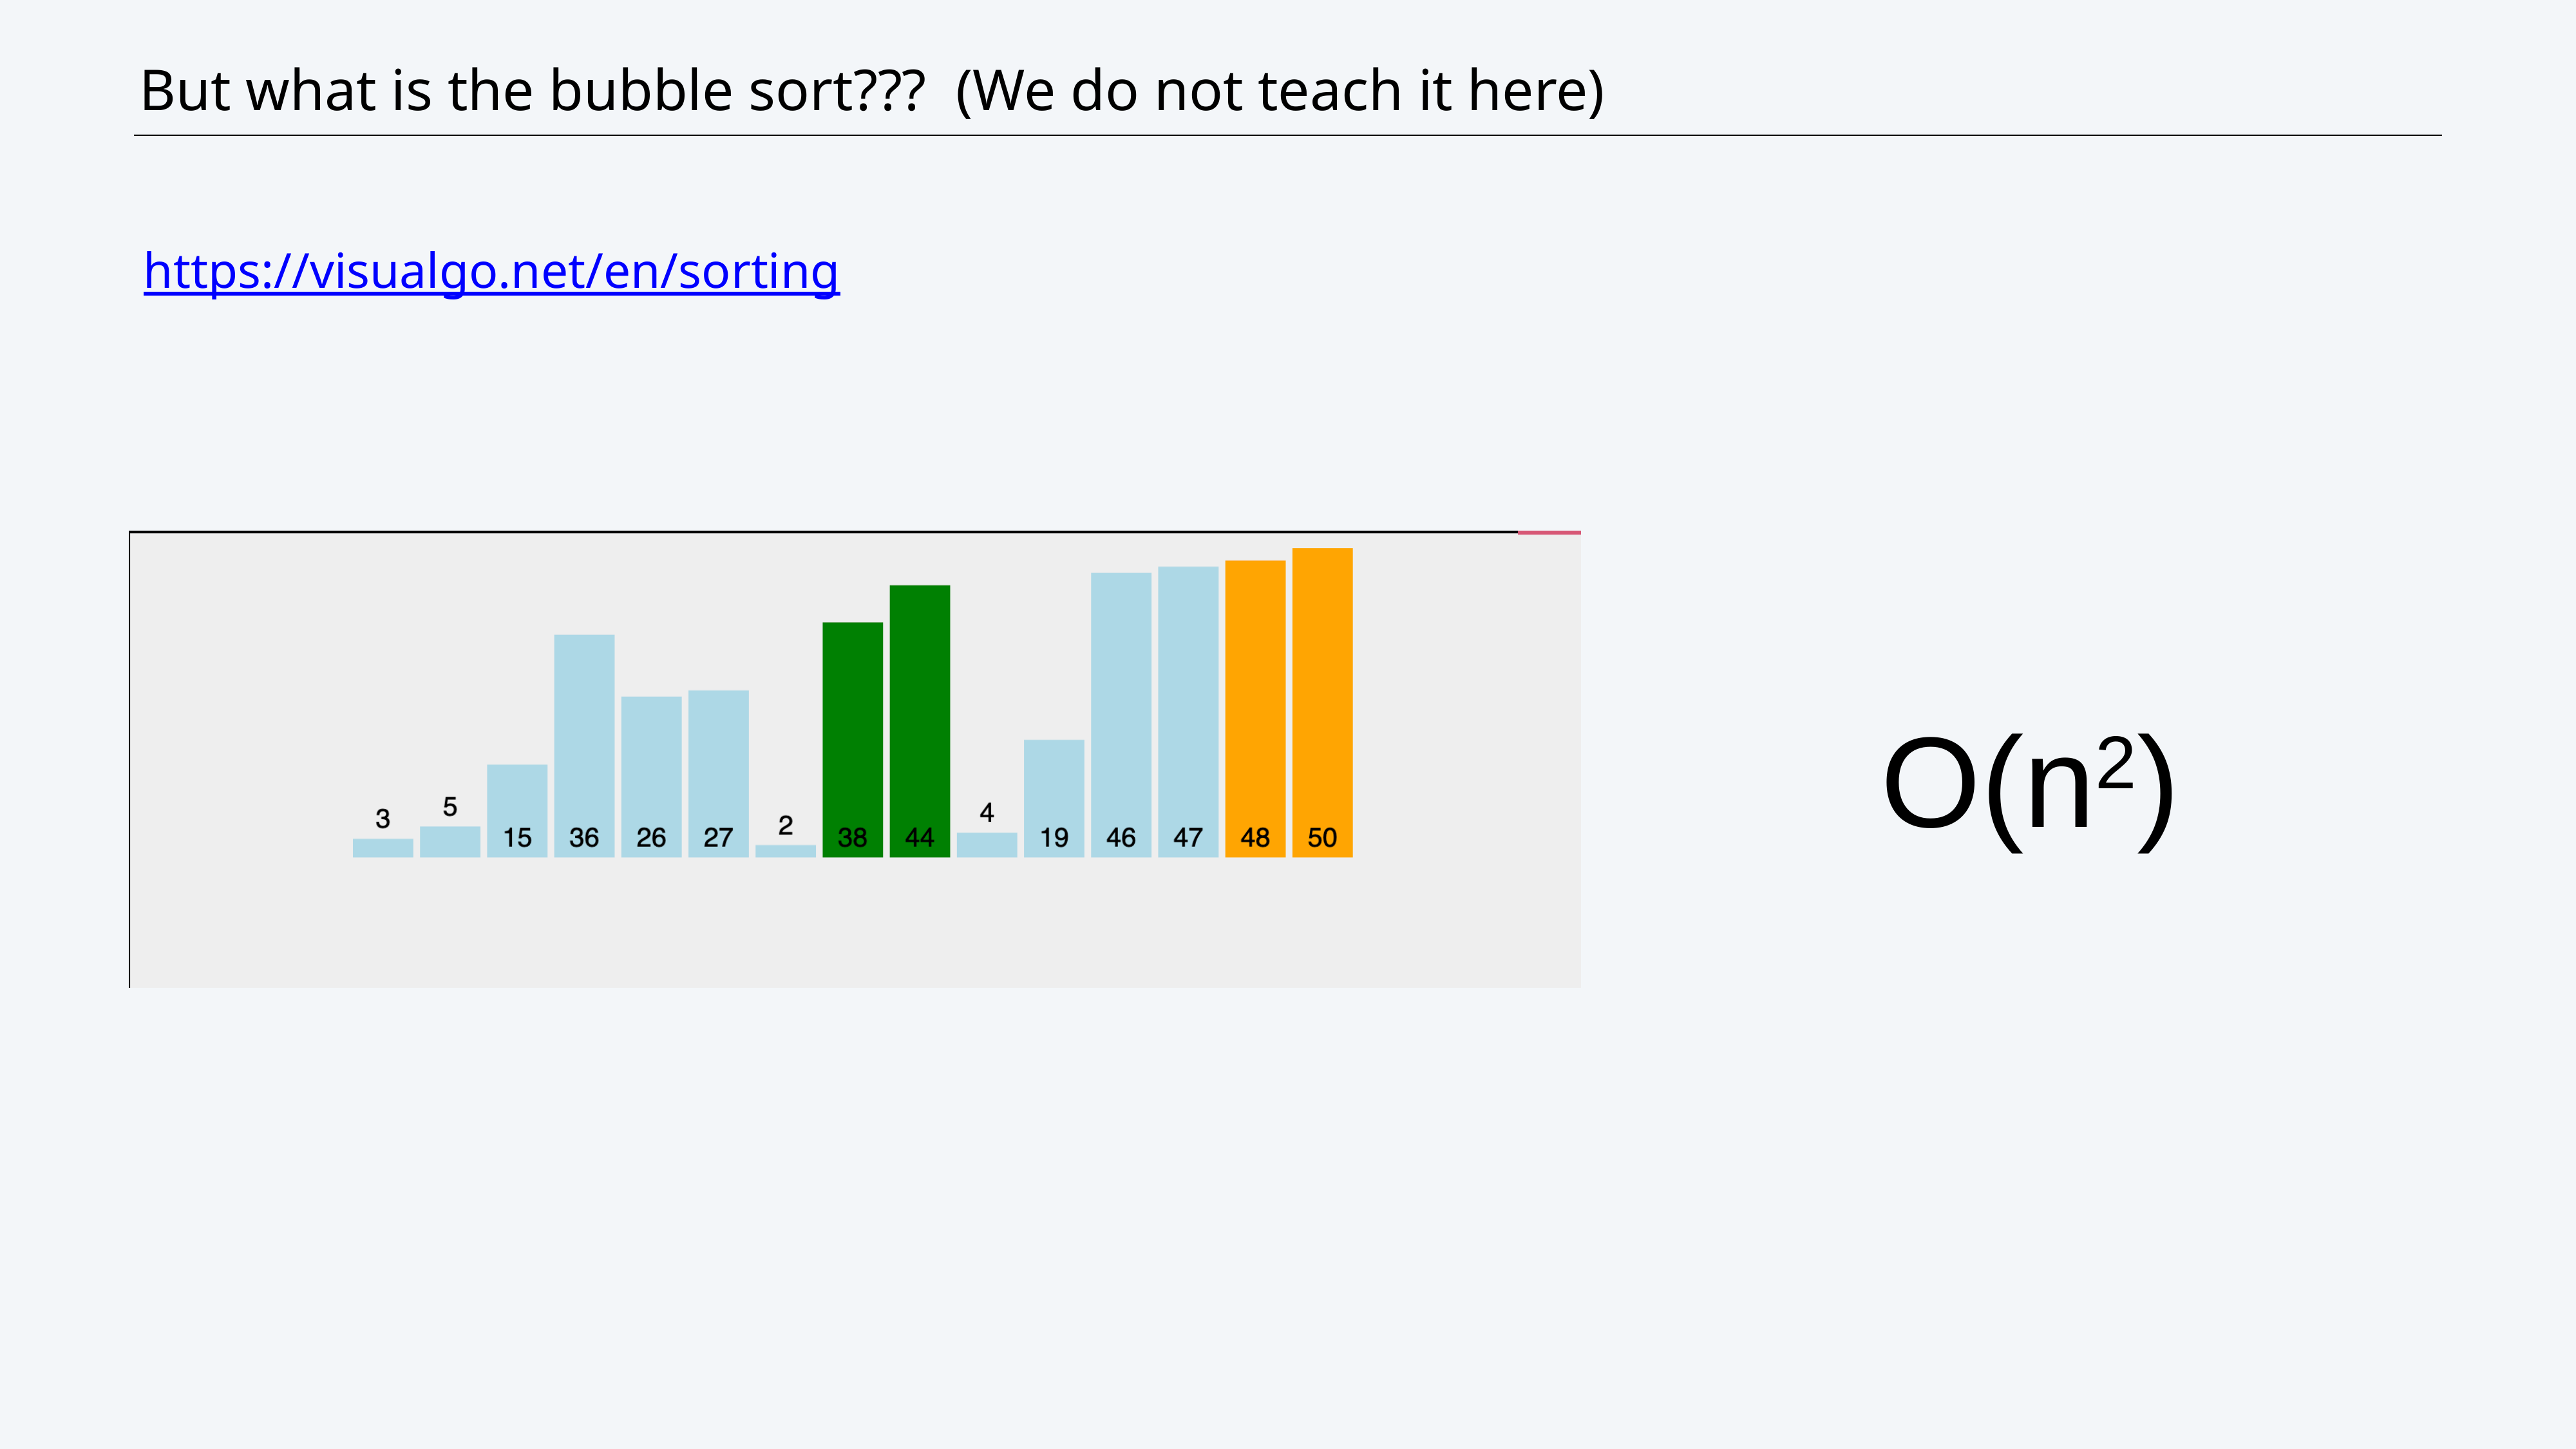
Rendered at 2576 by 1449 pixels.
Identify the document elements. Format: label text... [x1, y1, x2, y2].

list https://visualgo.net/en/sorting [128, 160, 2439, 424]
text_box O(n2) [1875, 692, 2320, 858]
title But what is the bubble sort??? (We do not teach it here) [133, 39, 2320, 136]
picture [128, 531, 1581, 988]
